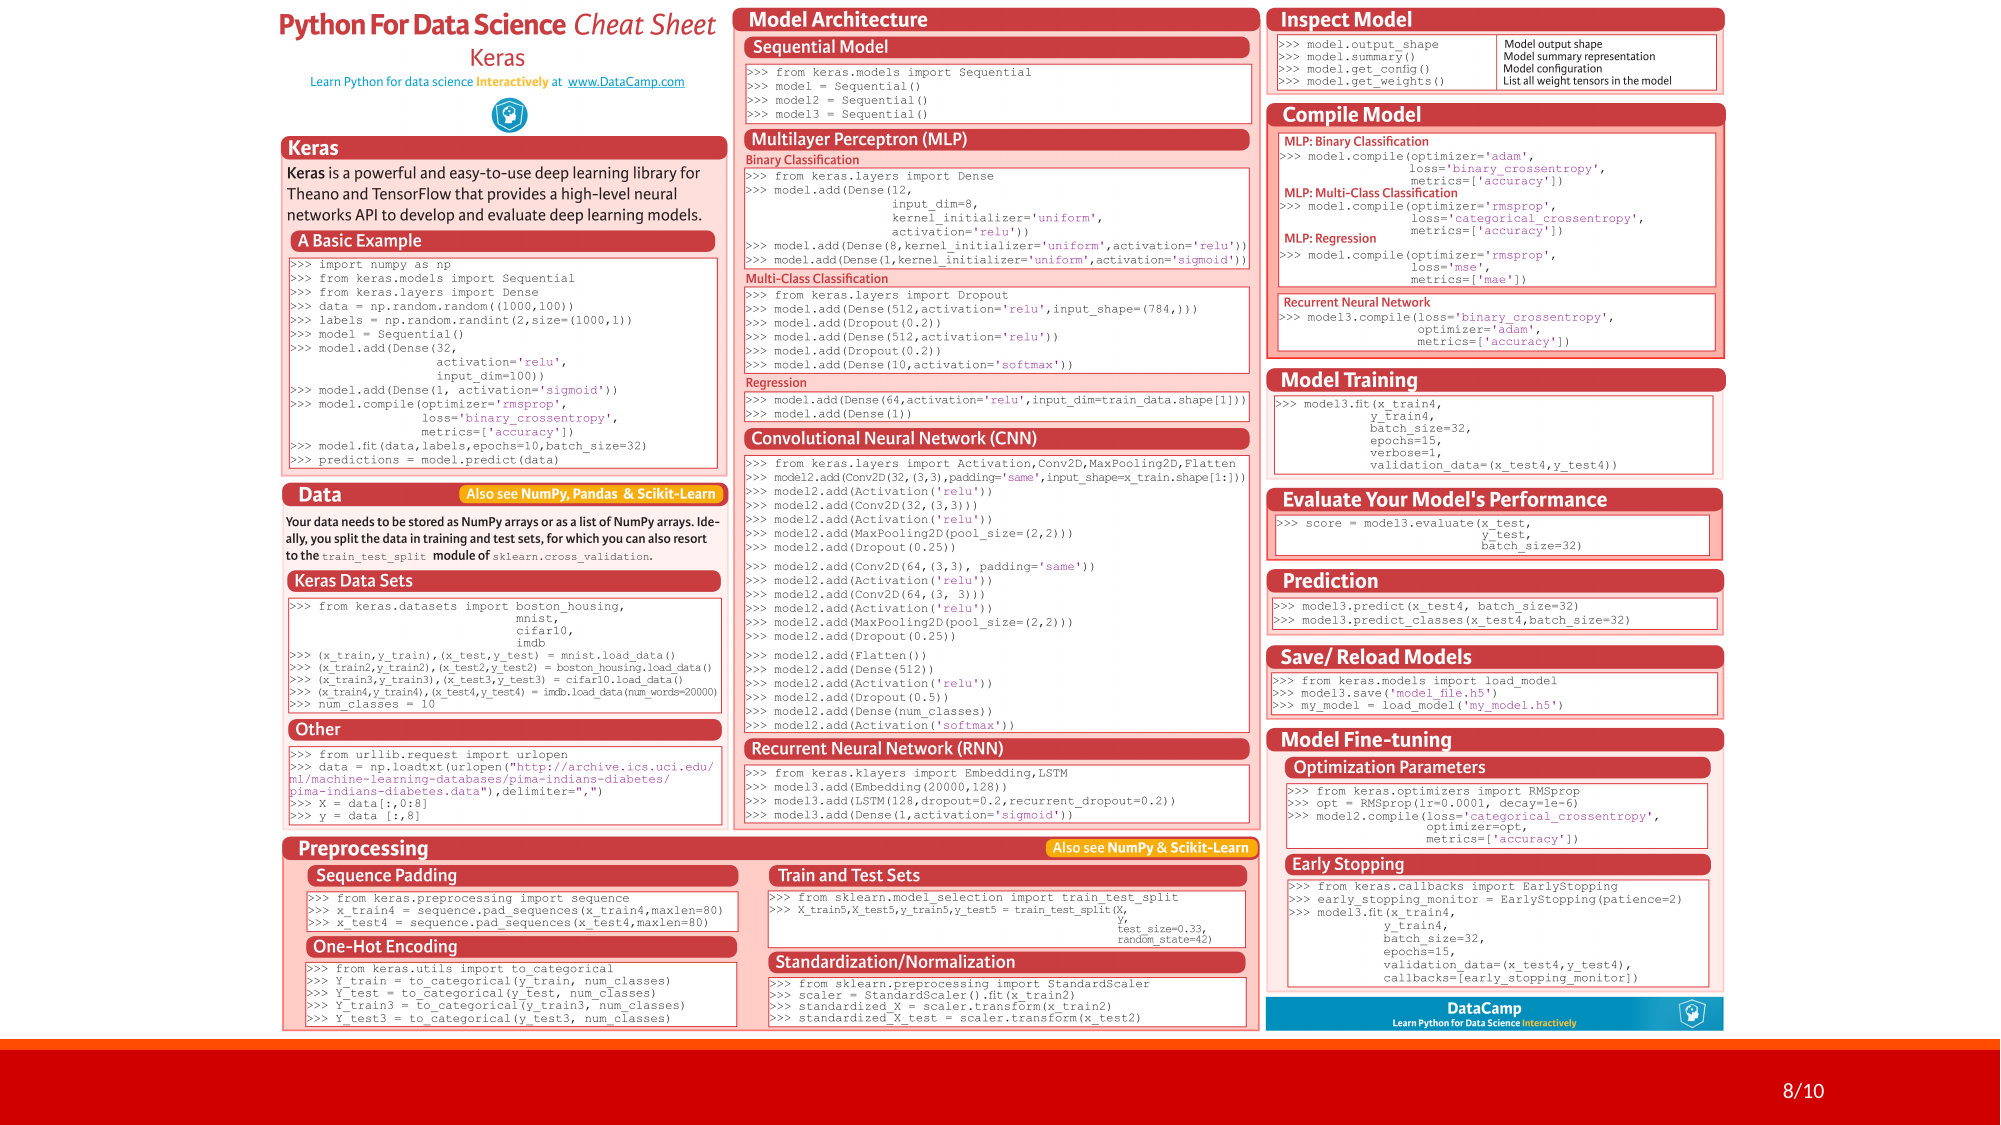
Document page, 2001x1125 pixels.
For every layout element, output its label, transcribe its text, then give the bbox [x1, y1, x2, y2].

slide_number 7/10 [1624, 1059, 1840, 1120]
picture [265, 0, 1735, 1038]
